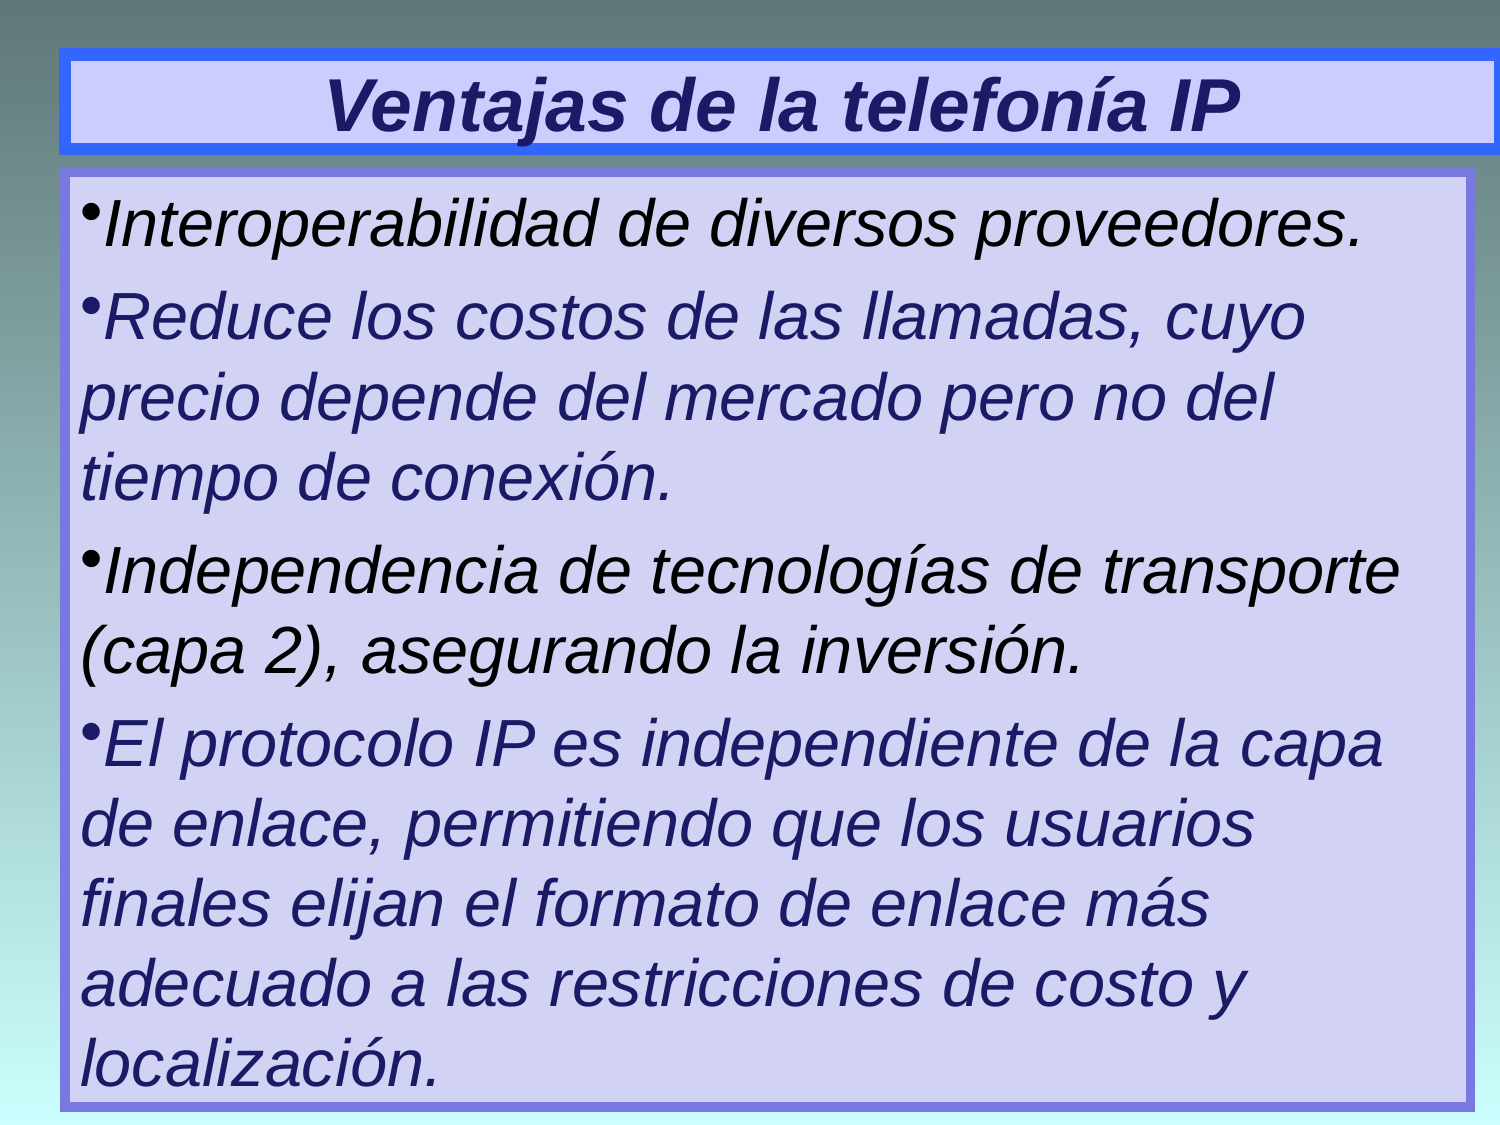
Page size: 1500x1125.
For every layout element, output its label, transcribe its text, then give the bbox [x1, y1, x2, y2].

list Interoperabilidad de diversos proveedores. Reduce los costos de las llamadas, cuyo precio depende del mercado pero no del tiempo de conexión. Independencia de tecnologías de transporte (capa 2), asegurando la inversión. El protocolo IP es independiente de la capa de enlace, permitiendo que los usuarios finales elijan el formato de enlace más adecuado a las restricciones de costo y localización. [64, 172, 1471, 1108]
title Ventajas de la telefonía IP [64, 54, 1500, 150]
